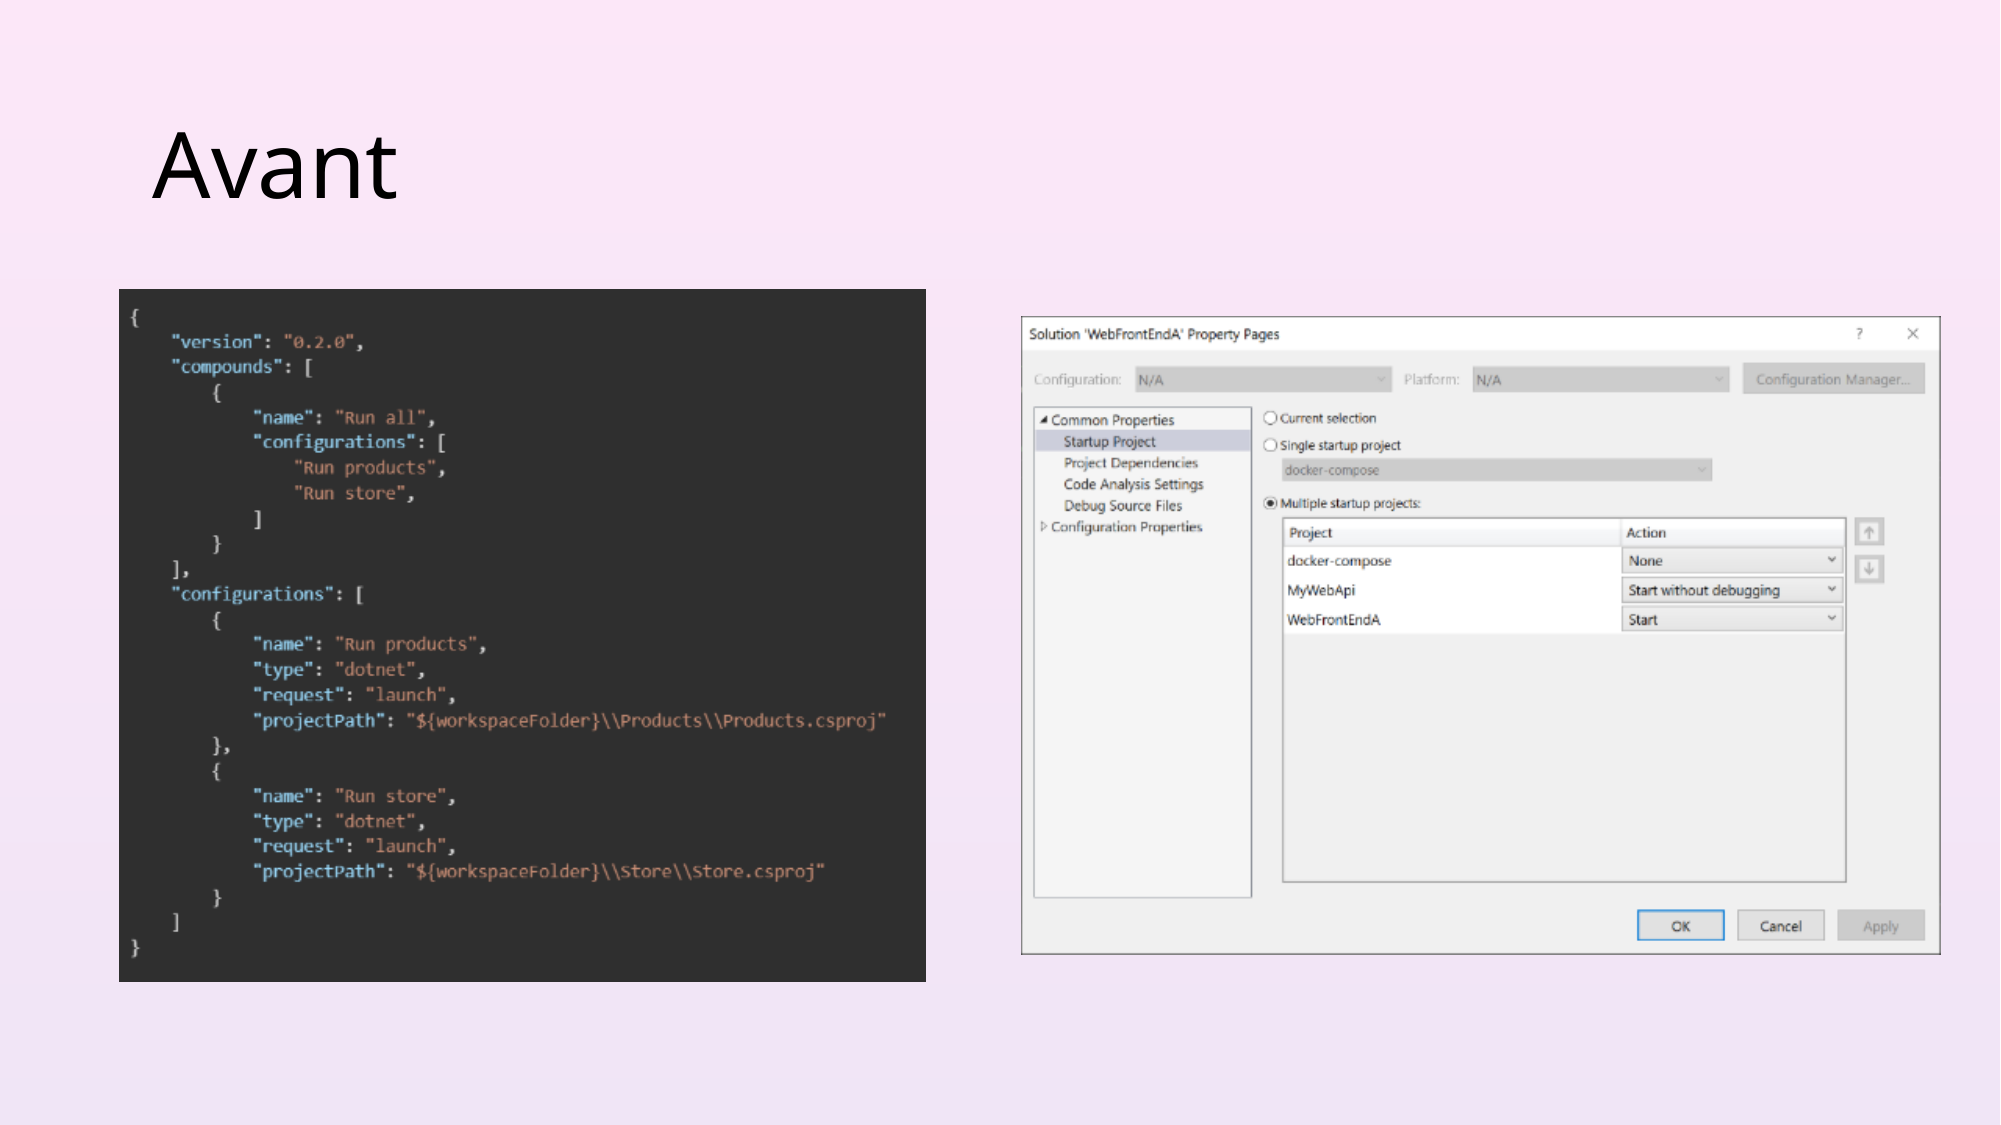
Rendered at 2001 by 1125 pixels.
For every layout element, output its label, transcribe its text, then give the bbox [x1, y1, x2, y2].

picture [118, 288, 927, 983]
title Avant [137, 59, 1863, 278]
picture [1020, 315, 1941, 956]
